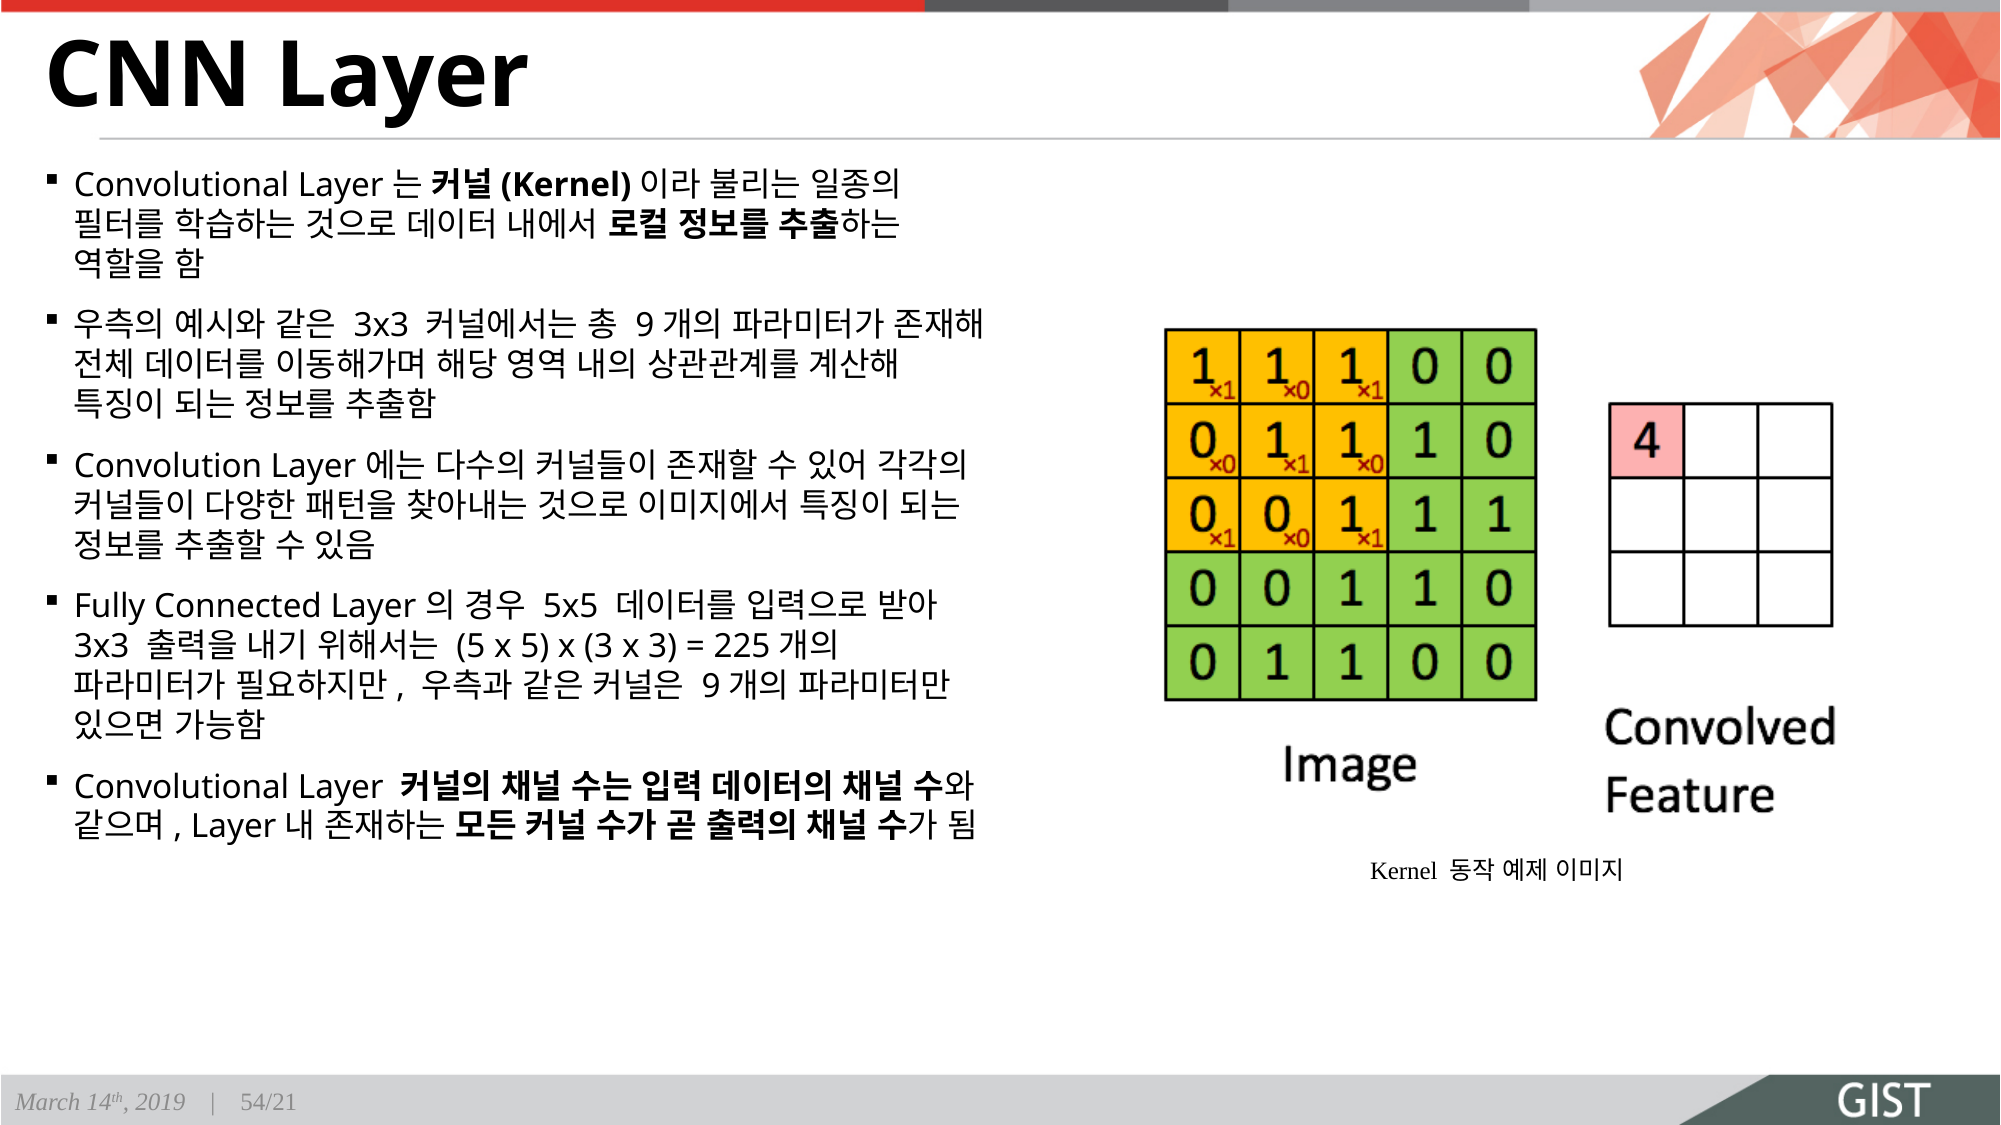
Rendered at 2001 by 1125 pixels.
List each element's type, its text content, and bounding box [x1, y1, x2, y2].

title CNN Layer [29, 17, 1971, 136]
picture [0, 0, 2000, 1125]
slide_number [0, 1075, 450, 1125]
text_box Kernel 동작 예제 이미지 [1355, 848, 1640, 893]
list Convolutional Layer는 커널(Kernel)이라 불리는 일종의 필터를 학습하는 것으로 데이터 내에서 로컬 정보를 추출하는 역할을 함 우측의 예시와 같은 3x3 커널에서는 총 9개의 파라미터가 존재해 전체 데이터를 이동해가며 해당 영역 내의 상관관계를 계산해 특징이 되는 정보를 추출함 Convolution Layer에는 다수의 커널들이 존재할 수 있어 각각의 커널들이 다양한 패턴을 찾아내는 것으로 이미지에서 특징이 되는 정보를 추출할 수 있음 Fully Connected Layer의 경우 5x5 데이터를 입력으로 받아 3x3 출력을 내기 위해서는 (5 x 5) x (3 x 3) = 225개의 파라미터가 필요하지만, 우측과 같은 커널은 9개의 파라미터만 있으면 가능함 Convolutional Layer 커널의 채널 수는 입력 데이터의 채널 수와 같으며, Layer내 존재하는 모든 커널 수가 곧 출력의 채널 수가 됨 [29, 155, 1016, 1043]
